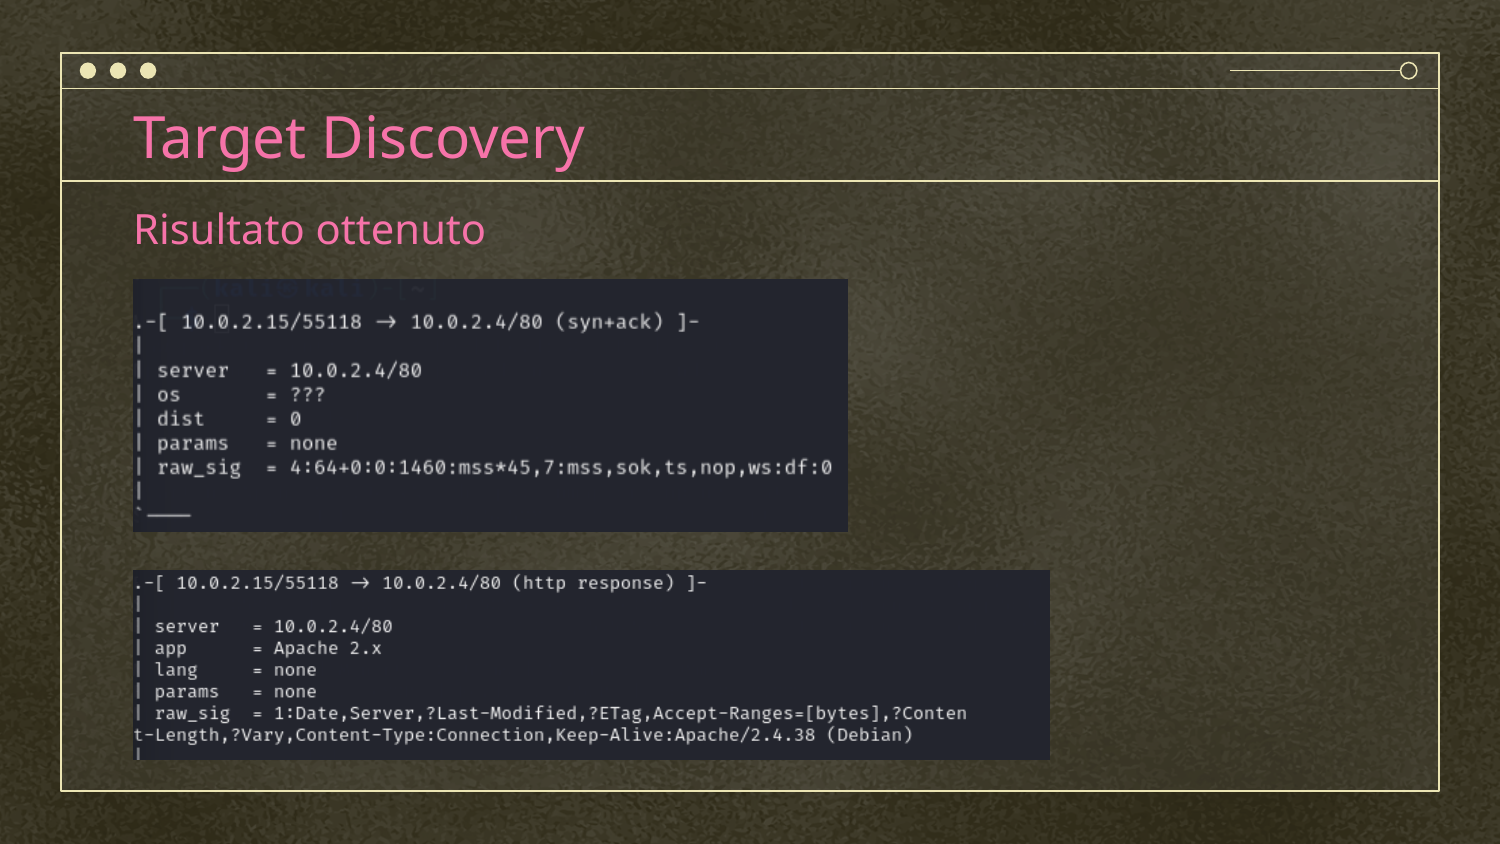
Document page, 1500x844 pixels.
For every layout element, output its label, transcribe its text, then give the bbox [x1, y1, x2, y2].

title Target Discovery [118, 88, 1382, 181]
picture [133, 569, 1051, 760]
text_box Risultato ottenuto [118, 181, 1382, 274]
picture [133, 279, 849, 532]
